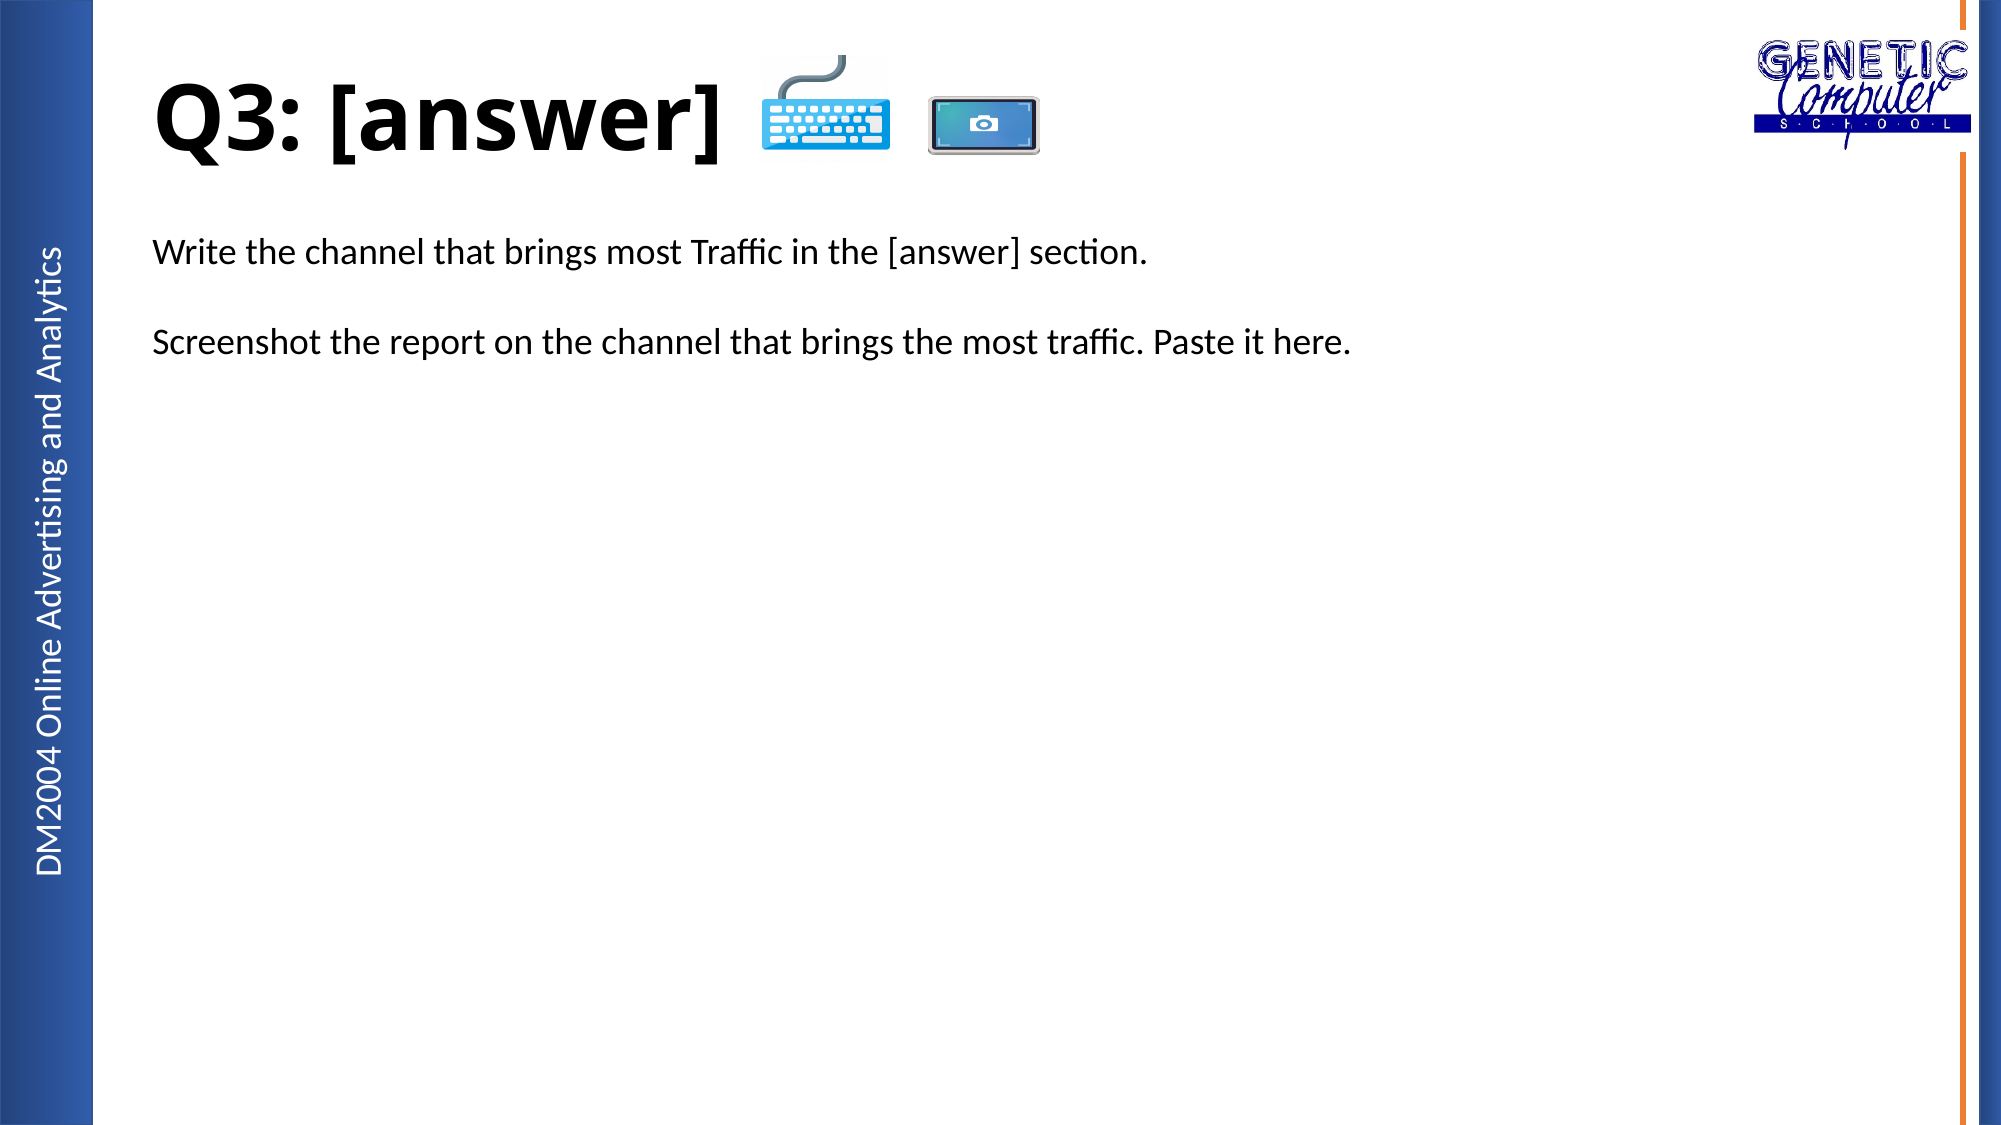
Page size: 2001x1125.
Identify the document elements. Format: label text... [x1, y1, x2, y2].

title Q3: [answer] [137, 59, 1863, 182]
picture [920, 78, 1048, 163]
picture [1751, 30, 1976, 152]
picture [863, 137, 881, 142]
picture [854, 116, 861, 122]
picture [866, 116, 881, 132]
picture [803, 137, 845, 142]
picture [762, 55, 890, 163]
text_box Write the channel that brings most Traffic in the [answer] section. Screenshot the report on the channel that brings the most traffic. Paste it here. [137, 219, 1883, 370]
